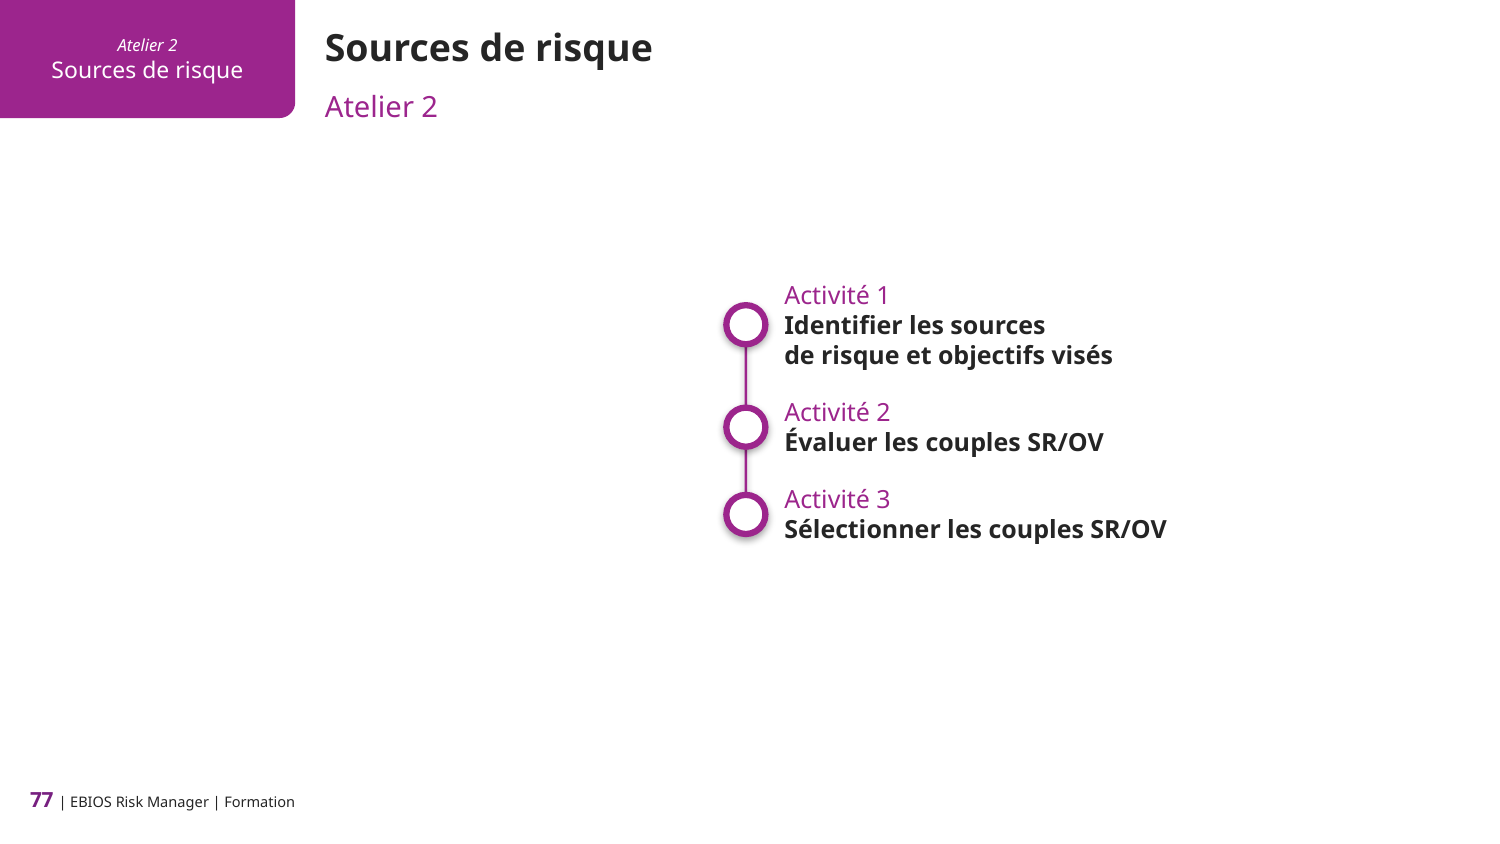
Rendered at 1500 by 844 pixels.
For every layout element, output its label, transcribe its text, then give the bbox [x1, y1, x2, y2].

text_box Sources de risque [324, 23, 1447, 69]
text_box Atelier 2 [324, 88, 1381, 124]
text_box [726, 396, 1272, 458]
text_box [726, 279, 1216, 371]
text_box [726, 483, 1216, 545]
